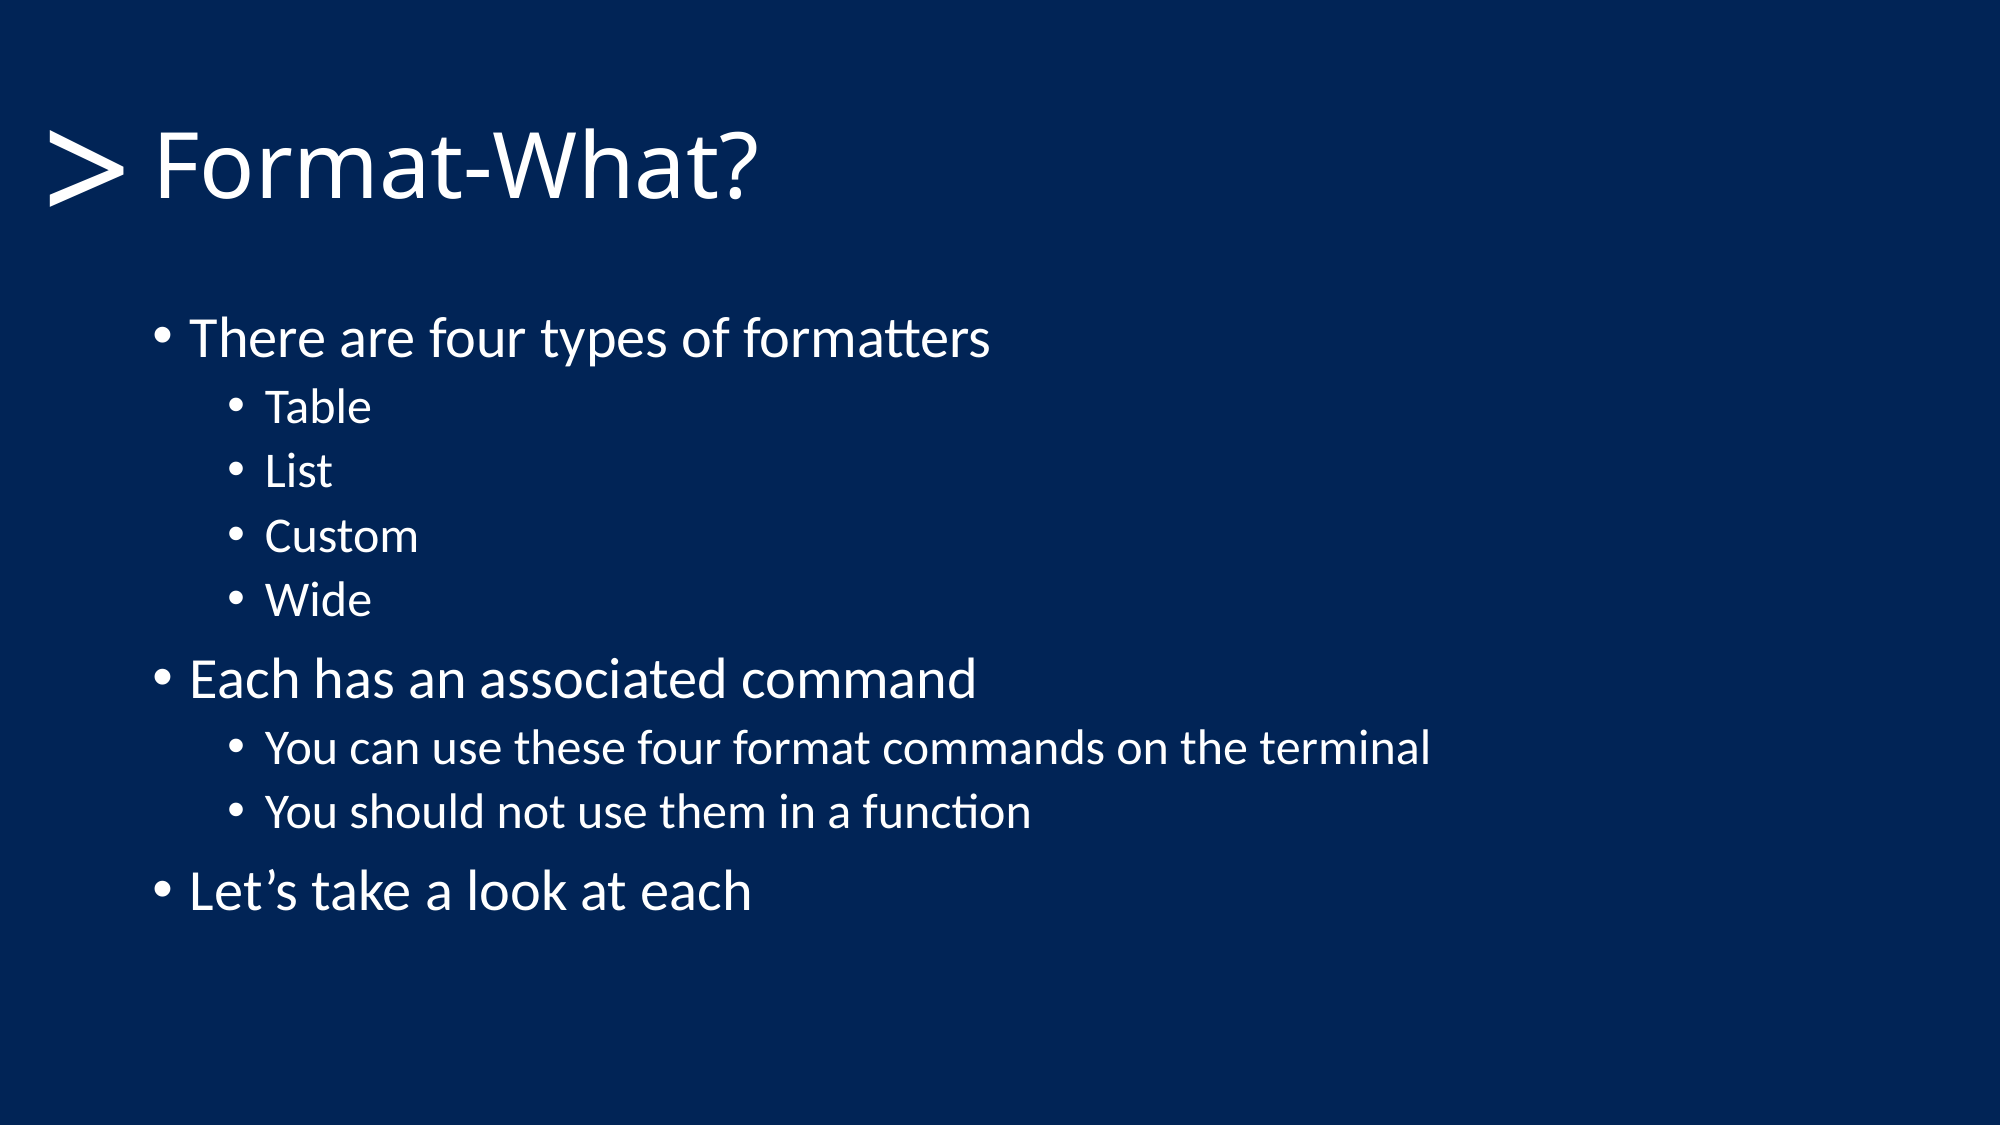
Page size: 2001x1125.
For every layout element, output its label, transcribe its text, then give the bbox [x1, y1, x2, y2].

list There are four types of formatters Table List Custom Wide Each has an associated command You can use these four format commands on the terminal You should not use them in a function Let’s take a look at each [137, 299, 1863, 1077]
text_box > [27, 62, 147, 265]
title Format-What? [137, 59, 1863, 278]
